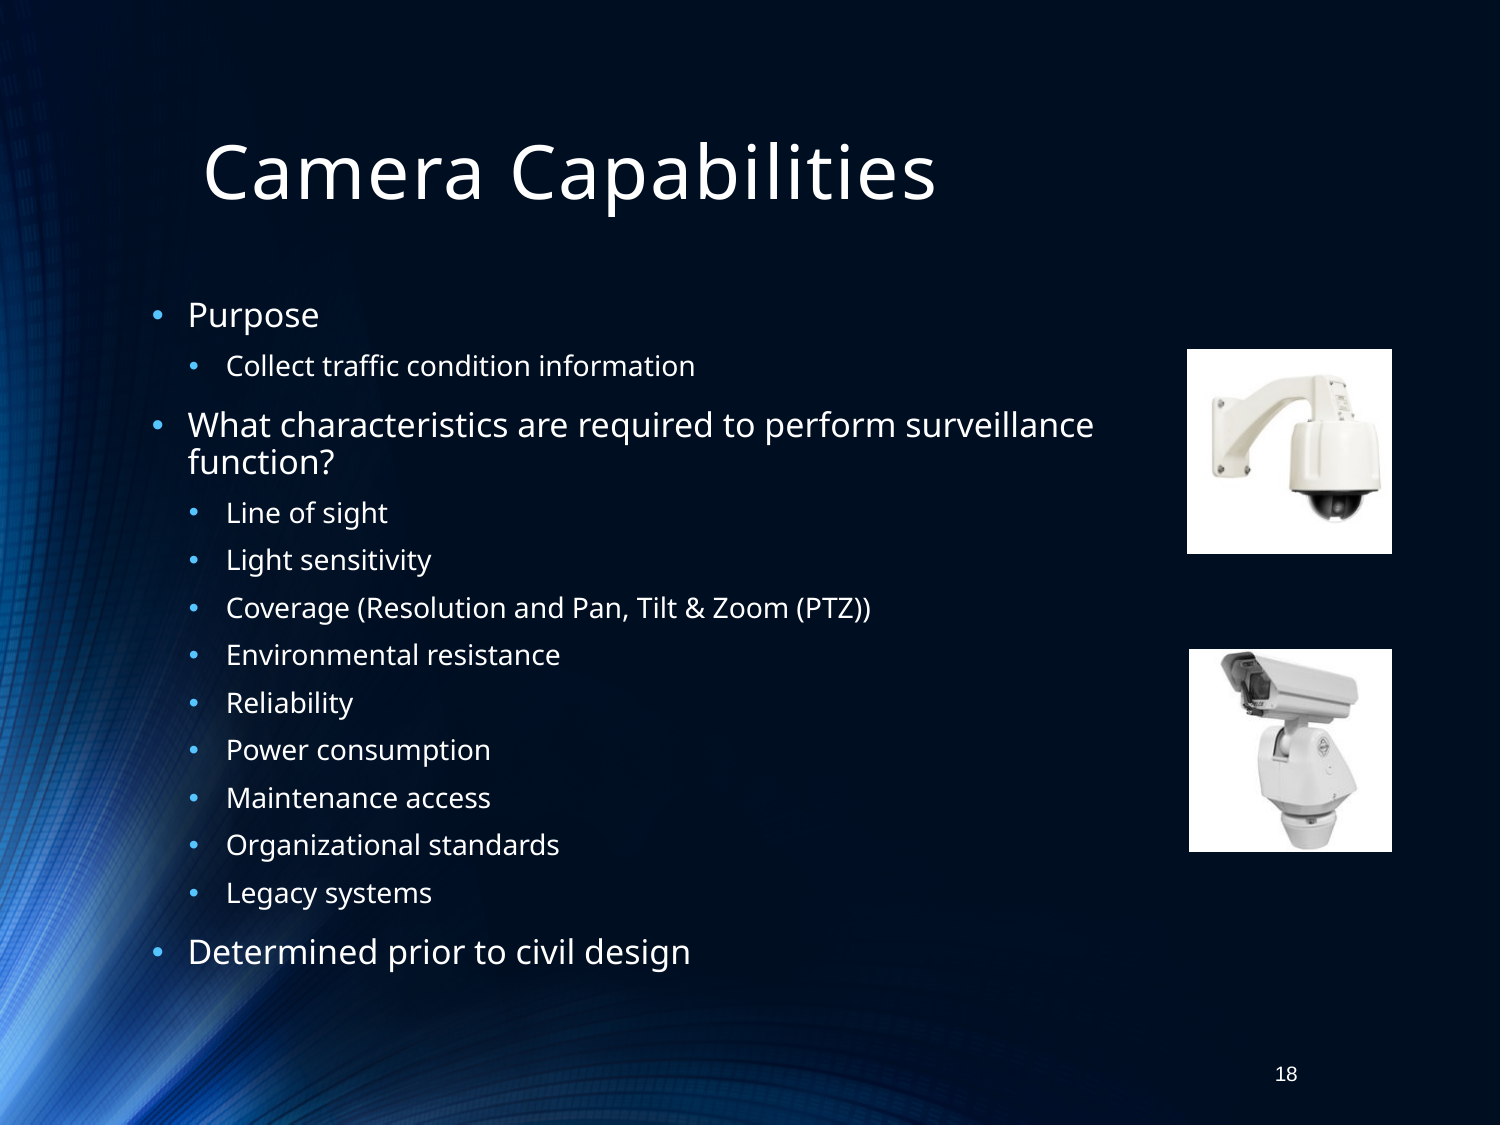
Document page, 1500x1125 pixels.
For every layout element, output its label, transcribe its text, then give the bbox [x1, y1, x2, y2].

list Purpose Collect traffic condition information What characteristics are required to perform surveillance function? Line of sight Light sensitivity Coverage (Resolution and Pan, Tilt & Zoom (PTZ)) Environmental resistance Reliability Power consumption Maintenance access Organizational standards Legacy systems Determined prior to civil design [136, 224, 1262, 988]
title Camera Capabilities [187, 62, 1313, 288]
slide_number 18 [1209, 1050, 1313, 1096]
picture [0, 0, 1500, 1125]
